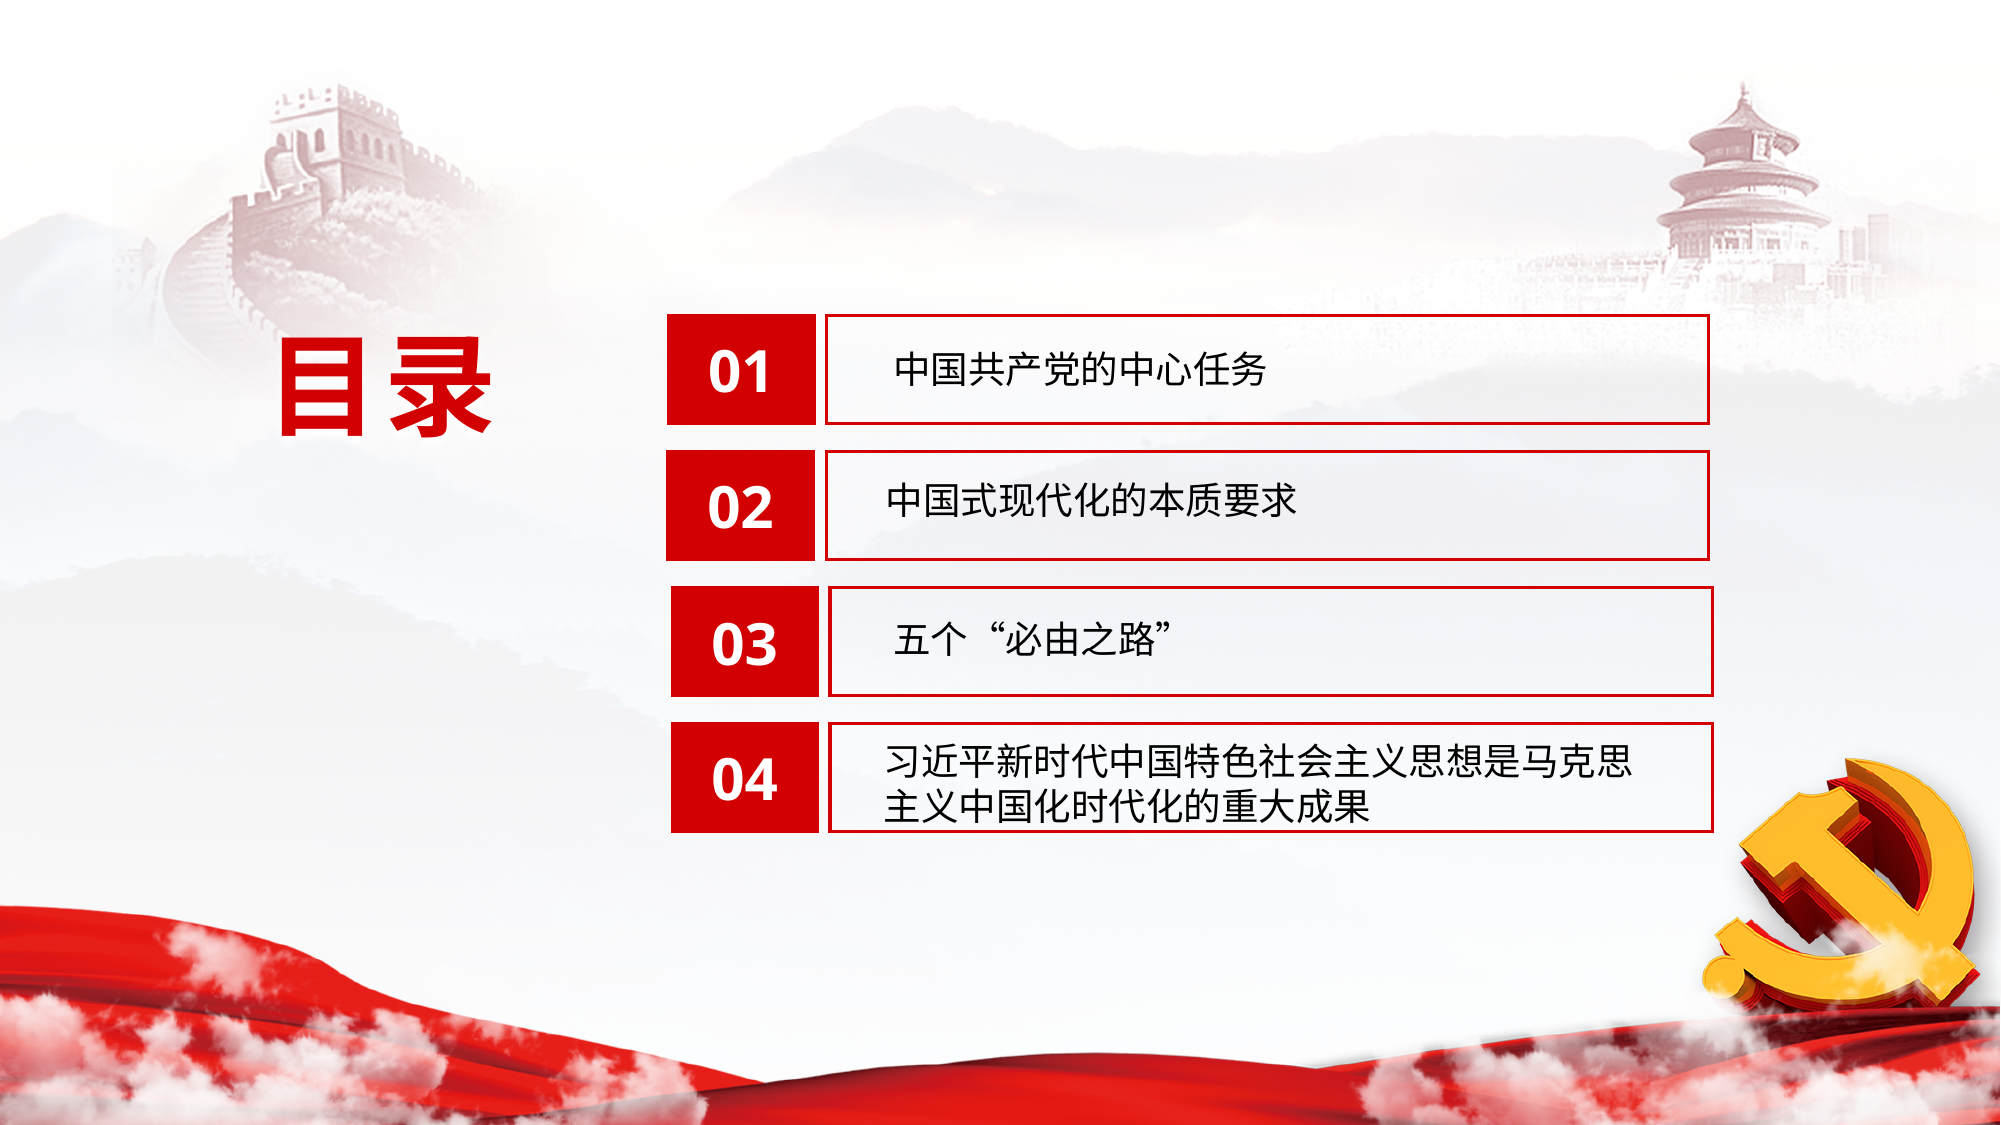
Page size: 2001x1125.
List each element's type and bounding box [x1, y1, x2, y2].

picture [0, 0, 2001, 1077]
text_box [667, 315, 1713, 837]
text_box [0, 888, 2000, 1125]
